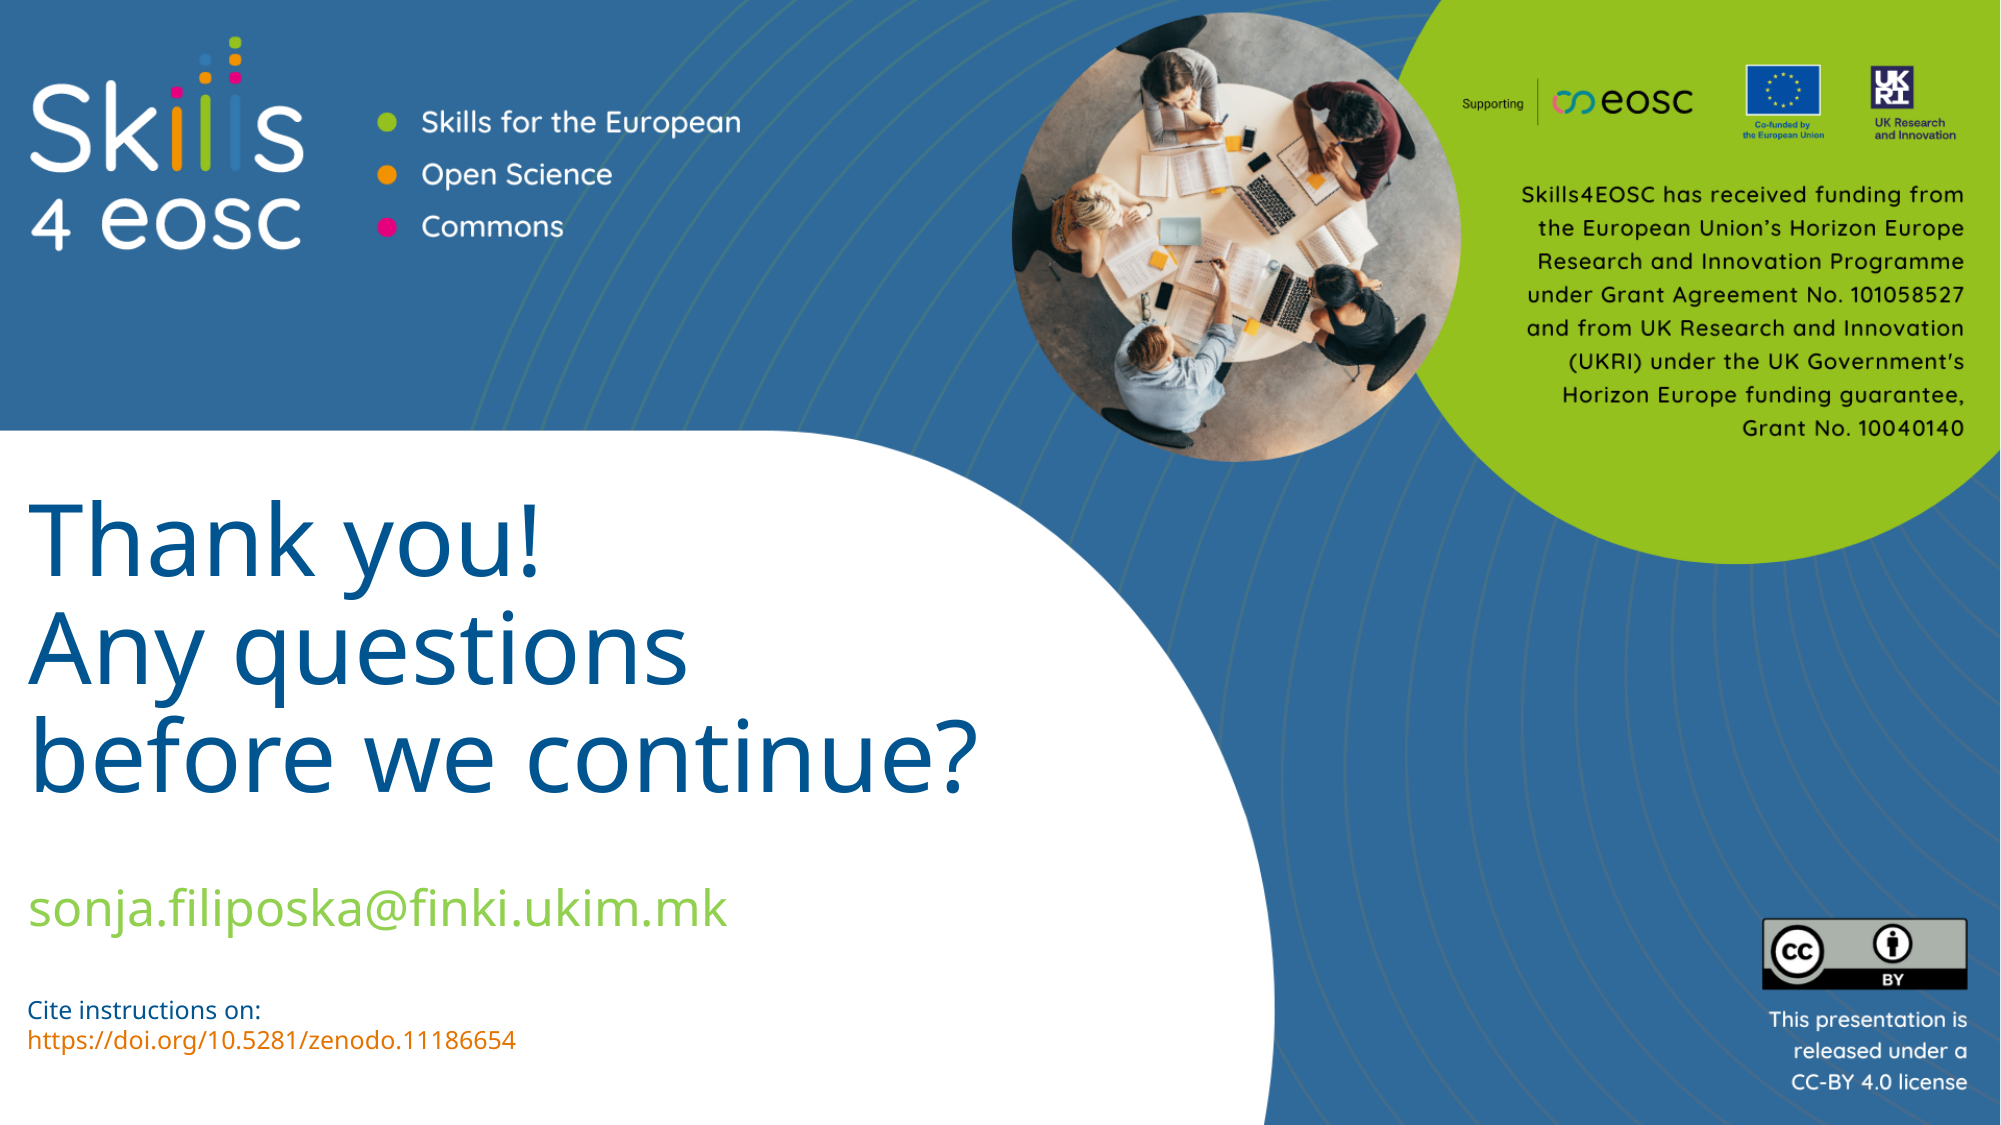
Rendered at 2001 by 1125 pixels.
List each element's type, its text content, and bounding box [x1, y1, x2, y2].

list sonja.filiposka@finki.ukim.mk [13, 795, 1024, 987]
title Thank you! Any questions before we continue? [13, 482, 1024, 776]
text_box Cite instructions on: https://doi.org/10.5281/zenodo.11186654 [12, 987, 1125, 1062]
picture [0, 0, 2001, 1125]
